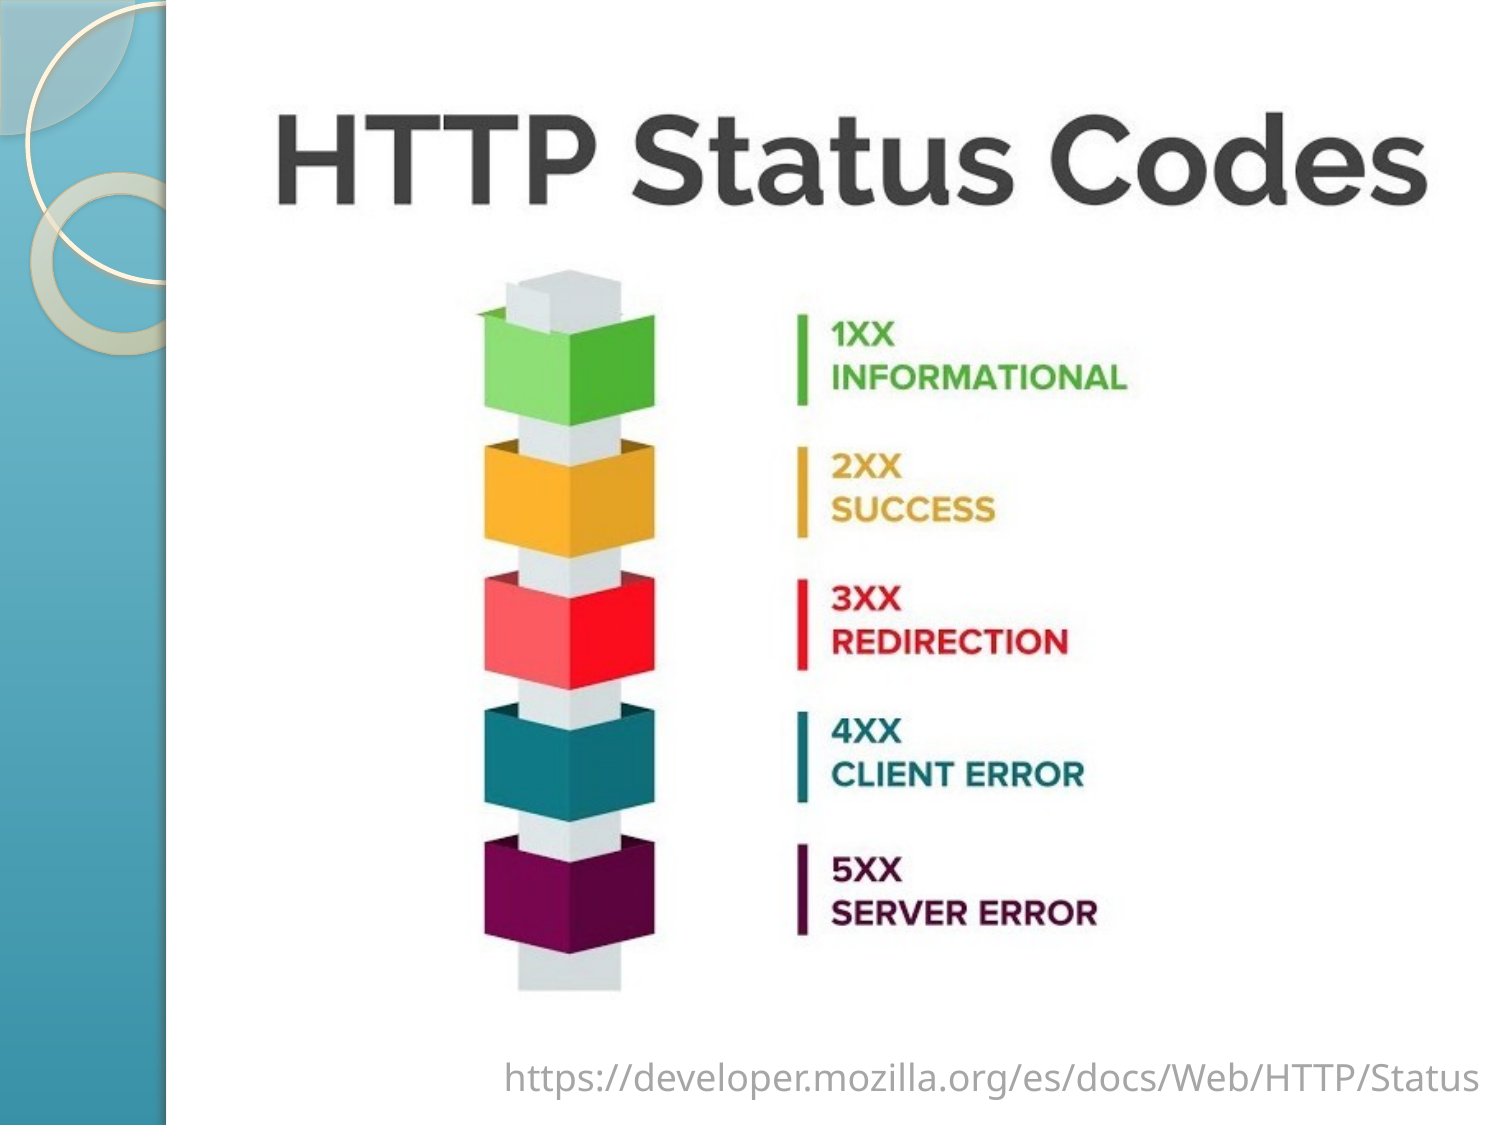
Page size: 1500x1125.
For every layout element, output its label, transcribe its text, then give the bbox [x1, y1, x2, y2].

picture [265, 89, 1448, 1012]
text_box https://developer.mozilla.org/es/docs/Web/HTTP/Status [343, 1046, 1496, 1107]
